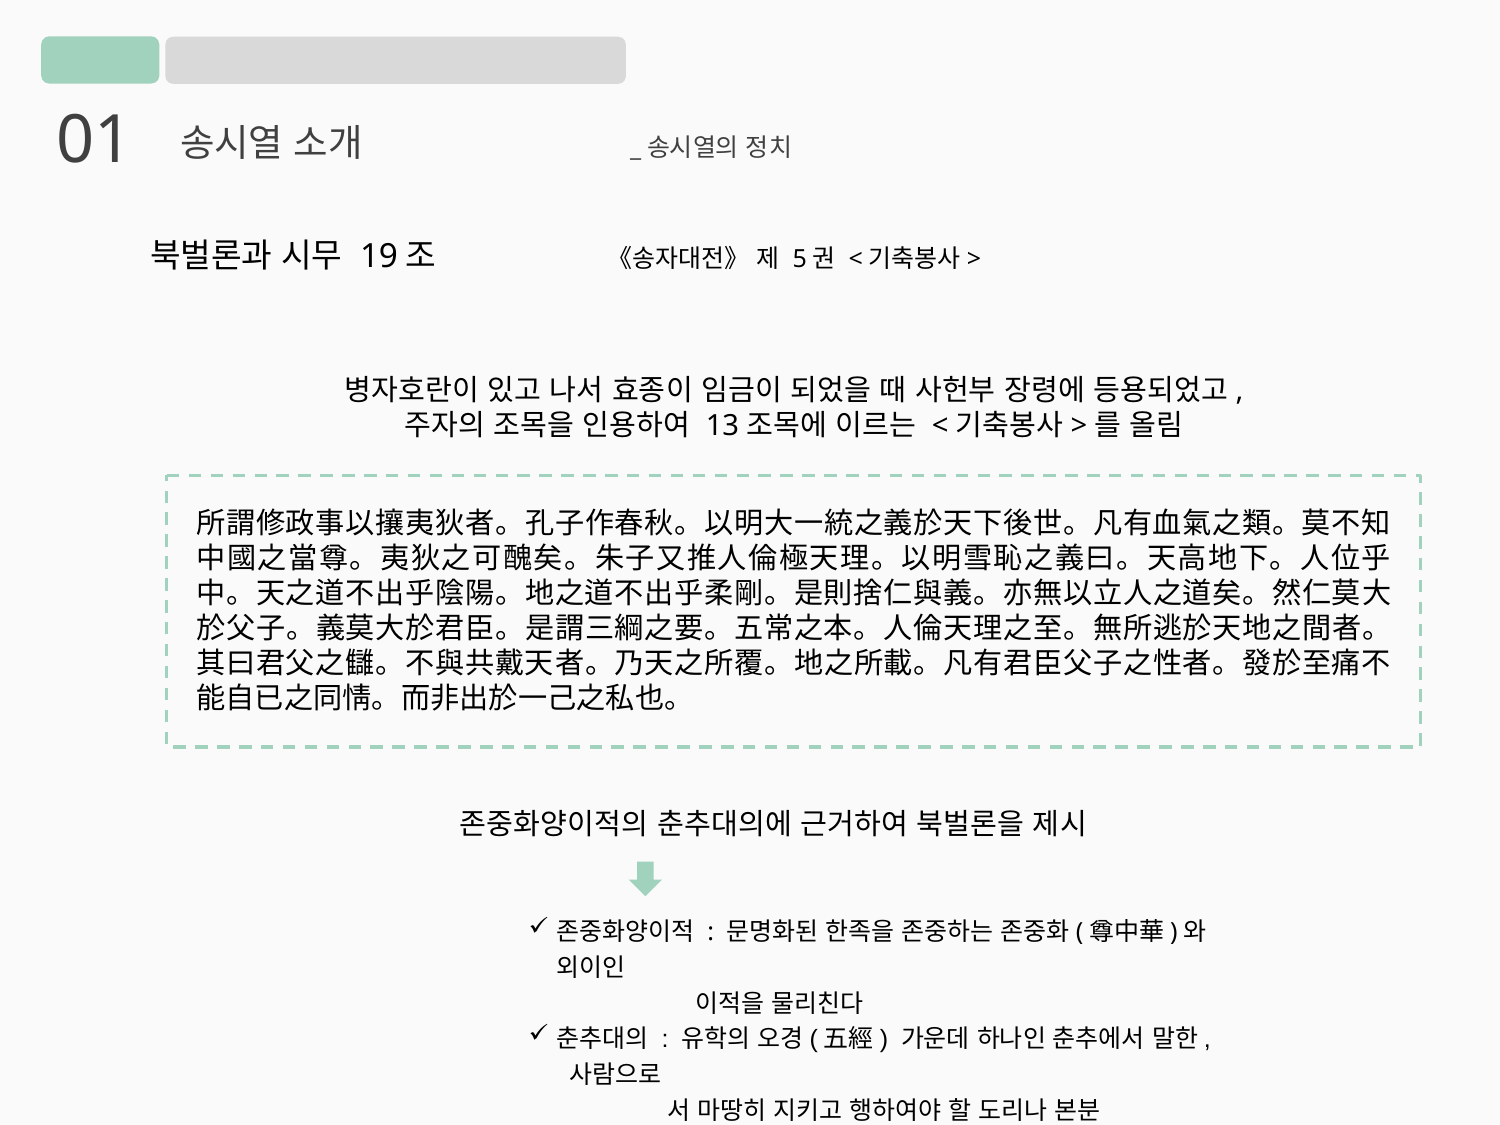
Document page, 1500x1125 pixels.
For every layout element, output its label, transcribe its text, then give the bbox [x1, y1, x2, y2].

text_box [628, 861, 663, 897]
text_box [39, 34, 162, 86]
text_box 북벌론과 시무 19조 《송자대전》 제 5권 <기축봉사> [135, 222, 1412, 283]
text_box 송시열 소개 _송시열의 정치 [165, 112, 1081, 172]
text_box 병자호란이 있고 나서 효종이 임금이 되었을 때 사헌부 장령에 등용되었고, 주자의 조목을 인용하여 13조목에 이르는 <기축봉사>를 올림 [317, 364, 1270, 449]
text_box [163, 34, 629, 87]
text_box 所謂修政事以攘夷狄者。孔子作春秋。以明大一統之義於天下後世。凡有血氣之類。莫不知中國之當尊。夷狄之可醜矣。朱子又推人倫極天理。以明雪恥之義曰。天高地下。人位乎中。天之道不出乎陰陽。地之道不出乎柔剛。是則捨仁與義。亦無以立人之道矣。然仁莫大於父子。義莫大於君臣。是謂三綱之要。五常之本。人倫天理之至。無所逃於天地之間者。其曰君父之讎。不與共戴天者。乃天之所覆。地之所載。凡有君臣父子之性者。發於至痛不能自已之同情。而非出於一己之私也。 [166, 475, 1421, 748]
text_box 존중화양이적의 춘추대의에 근거하여 북벌론을 제시 [419, 798, 1128, 848]
text_box 01 [41, 88, 163, 184]
text_box 존중화양이적 : 문명화된 한족을 존중하는 존중화(尊中華)와 외이인 이적을 물리친다 춘추대의 : 유학의 오경(五經) 가운데 하나인 춘추에서 말한, 사람으로 서 마땅히 지키고 행하여야 할 도리나 본분 [513, 901, 1223, 1125]
